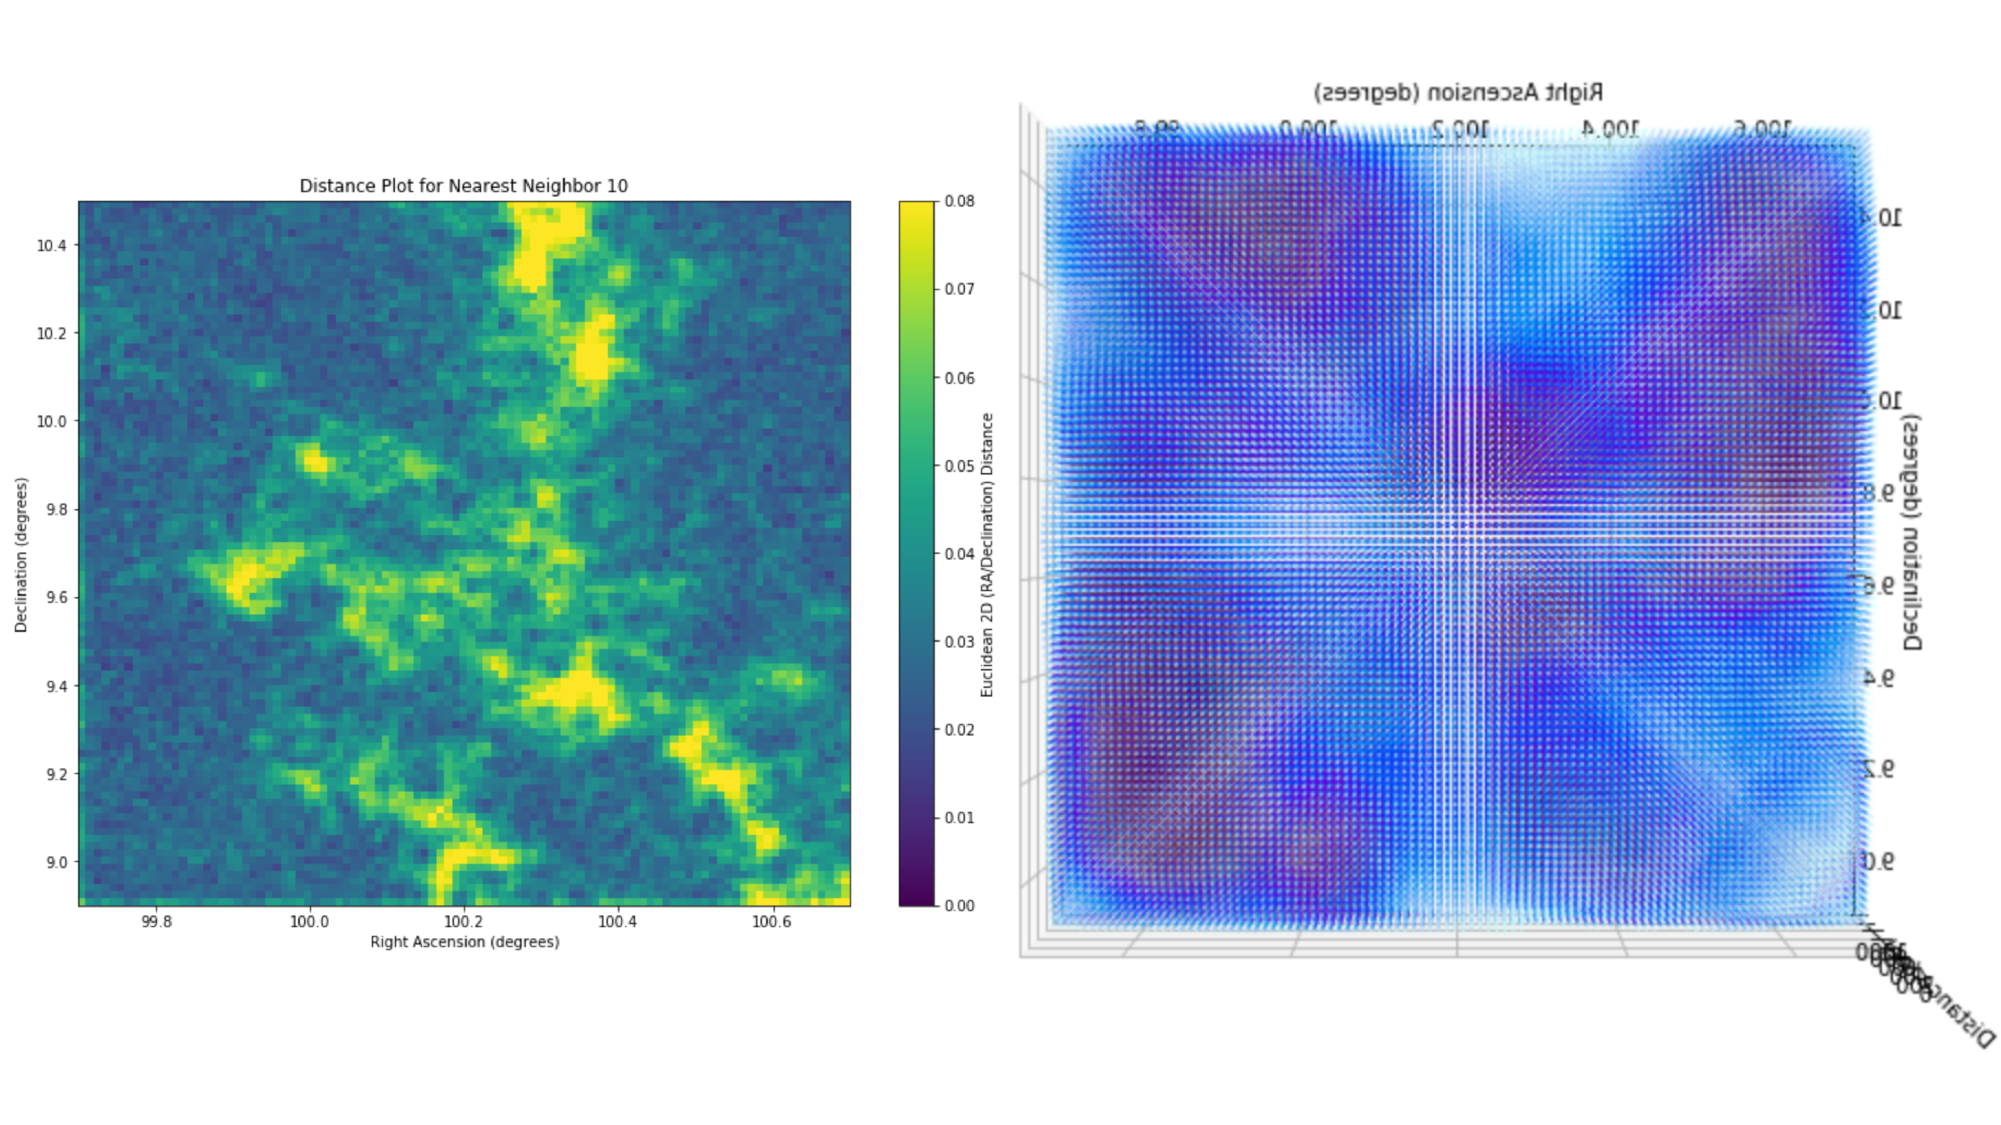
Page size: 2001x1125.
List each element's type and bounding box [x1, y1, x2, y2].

picture [0, 63, 2000, 1062]
